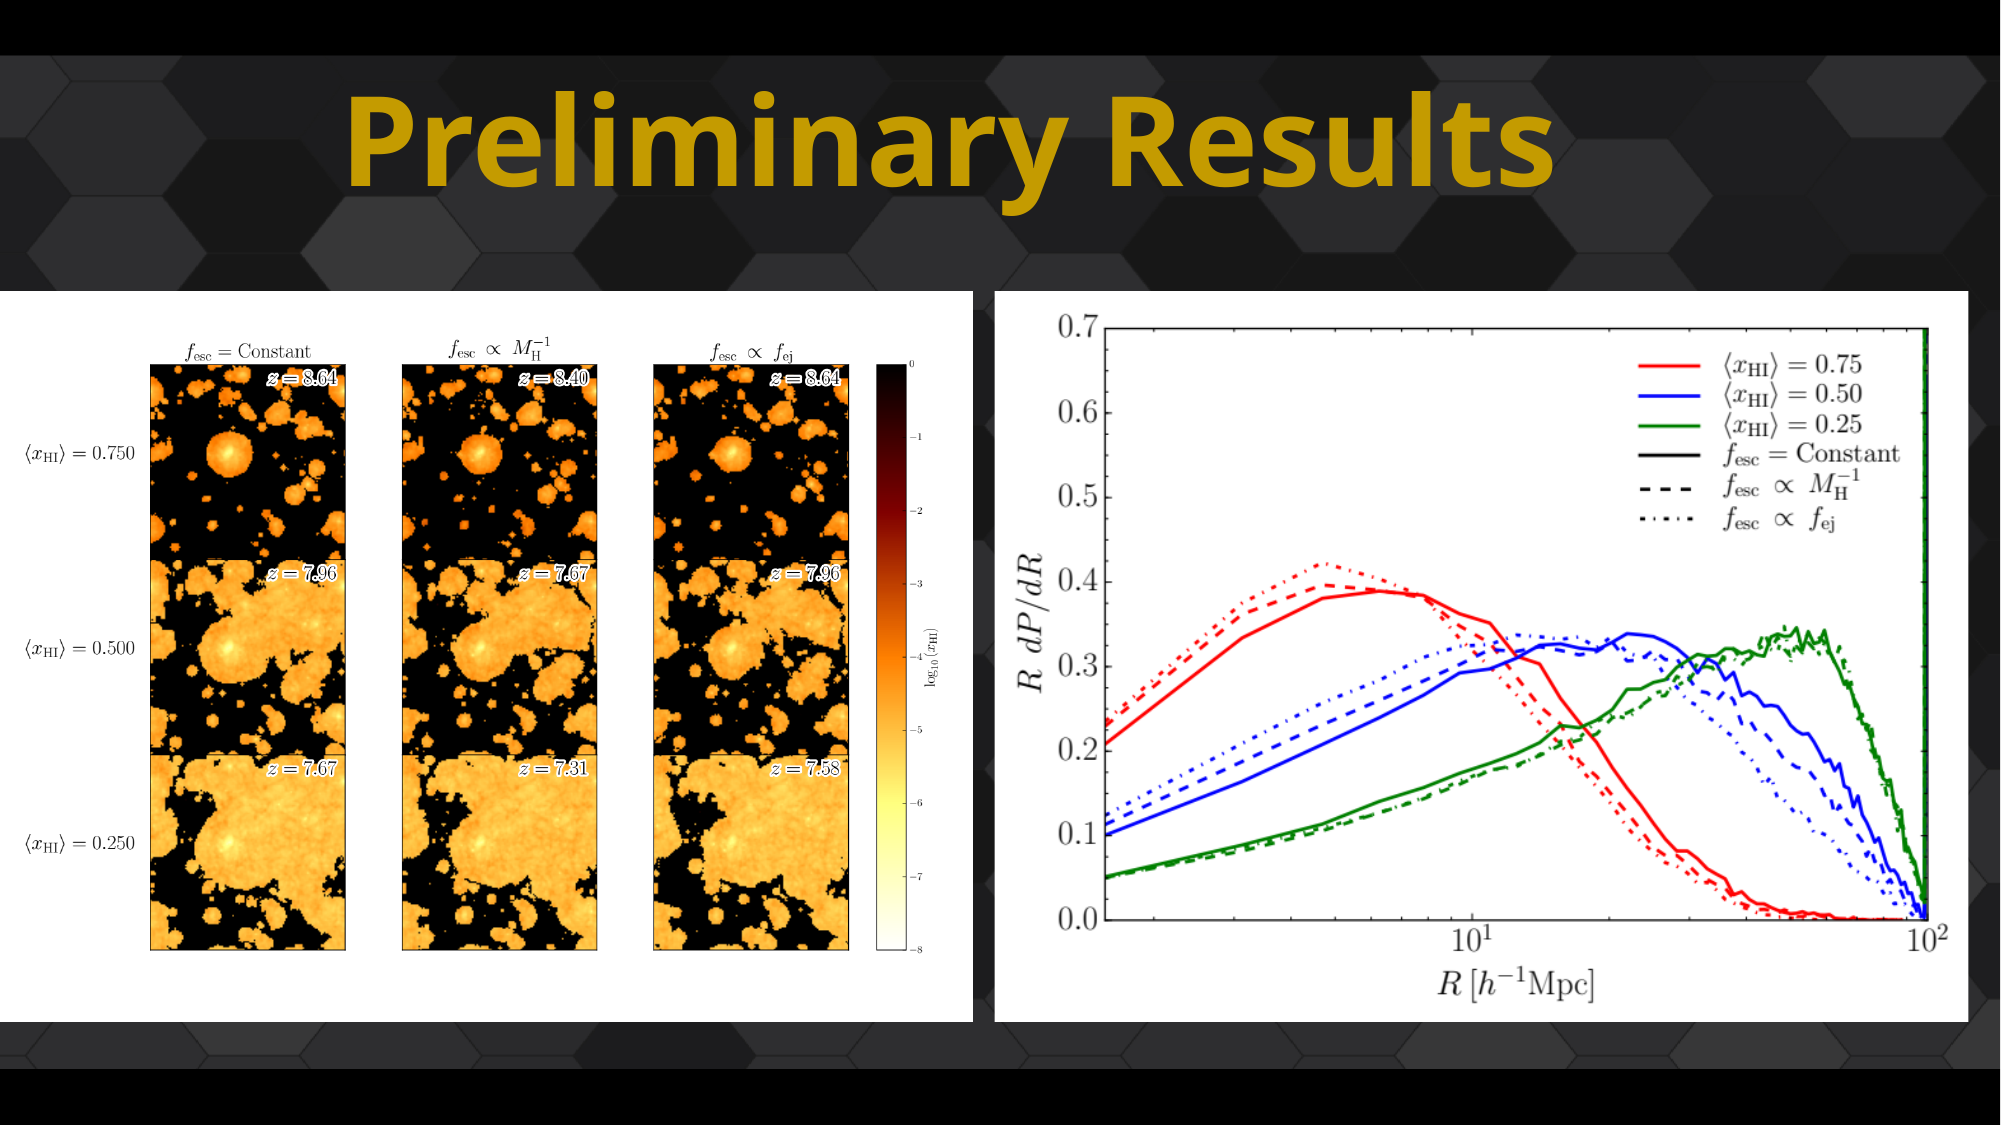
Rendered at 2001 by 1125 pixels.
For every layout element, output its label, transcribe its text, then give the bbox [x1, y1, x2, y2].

picture [0, 0, 2001, 1125]
title Preliminary Results [133, 0, 1766, 222]
